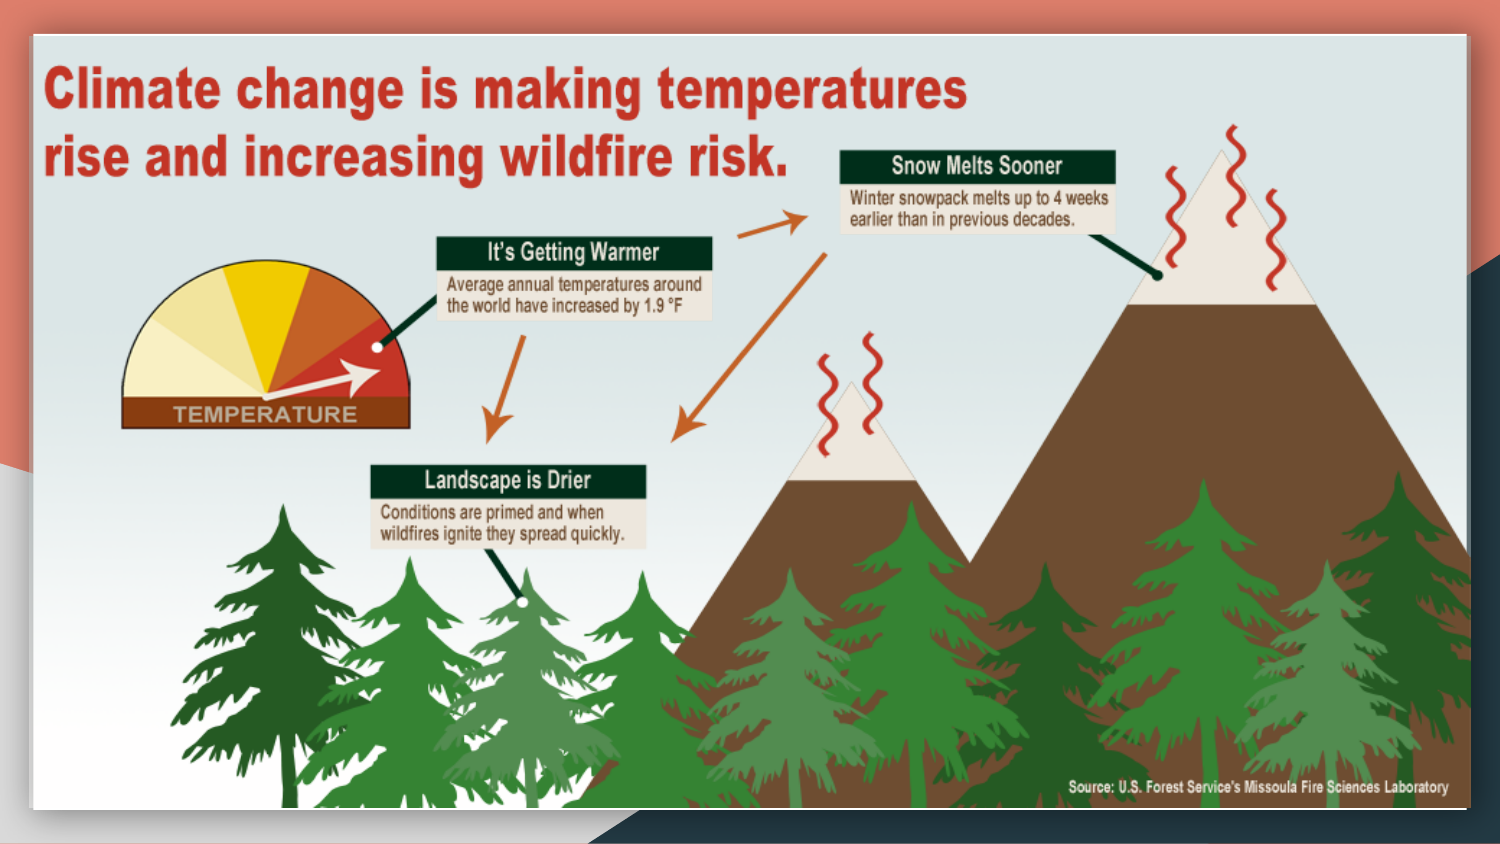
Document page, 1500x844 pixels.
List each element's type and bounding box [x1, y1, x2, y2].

picture [28, 35, 1471, 808]
